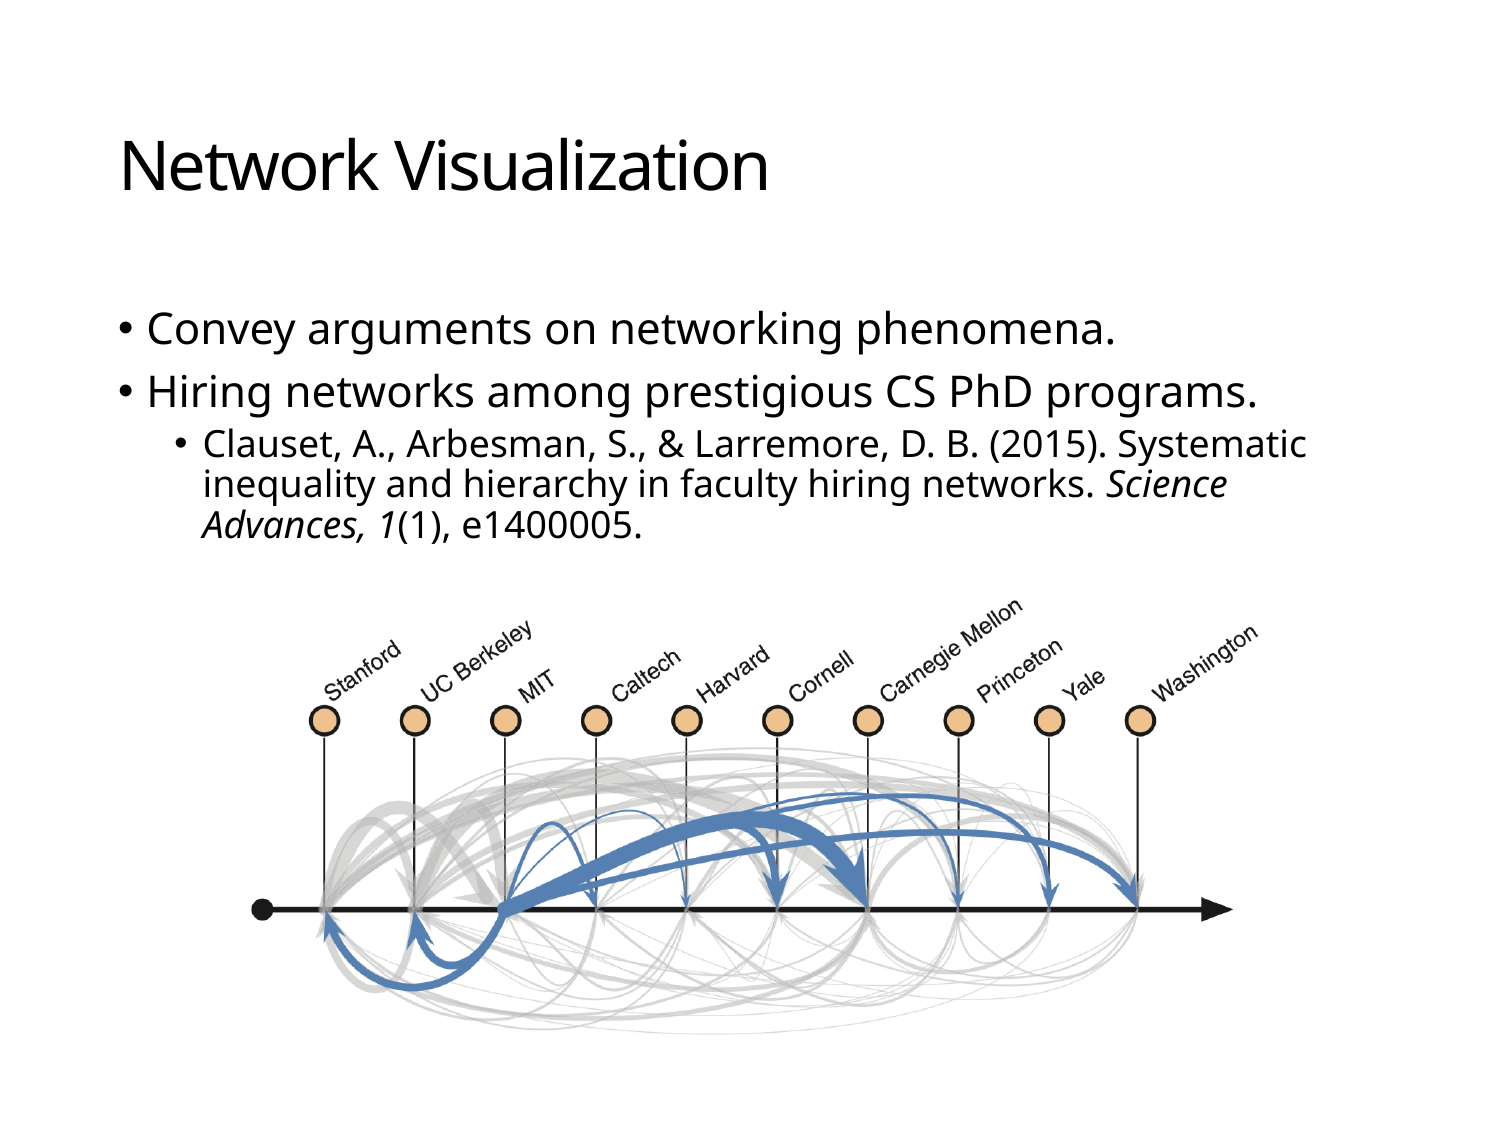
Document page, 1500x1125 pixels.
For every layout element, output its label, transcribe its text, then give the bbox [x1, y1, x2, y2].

list Convey arguments on networking phenomena. Hiring networks among prestigious CS PhD programs. Clauset, A., Arbesman, S., & Larremore, D. B. (2015). Systematic inequality and hierarchy in faculty hiring networks. Science Advances, 1(1), e1400005. [103, 299, 1397, 1014]
picture [234, 598, 1266, 1036]
title Network Visualization [103, 59, 1397, 278]
